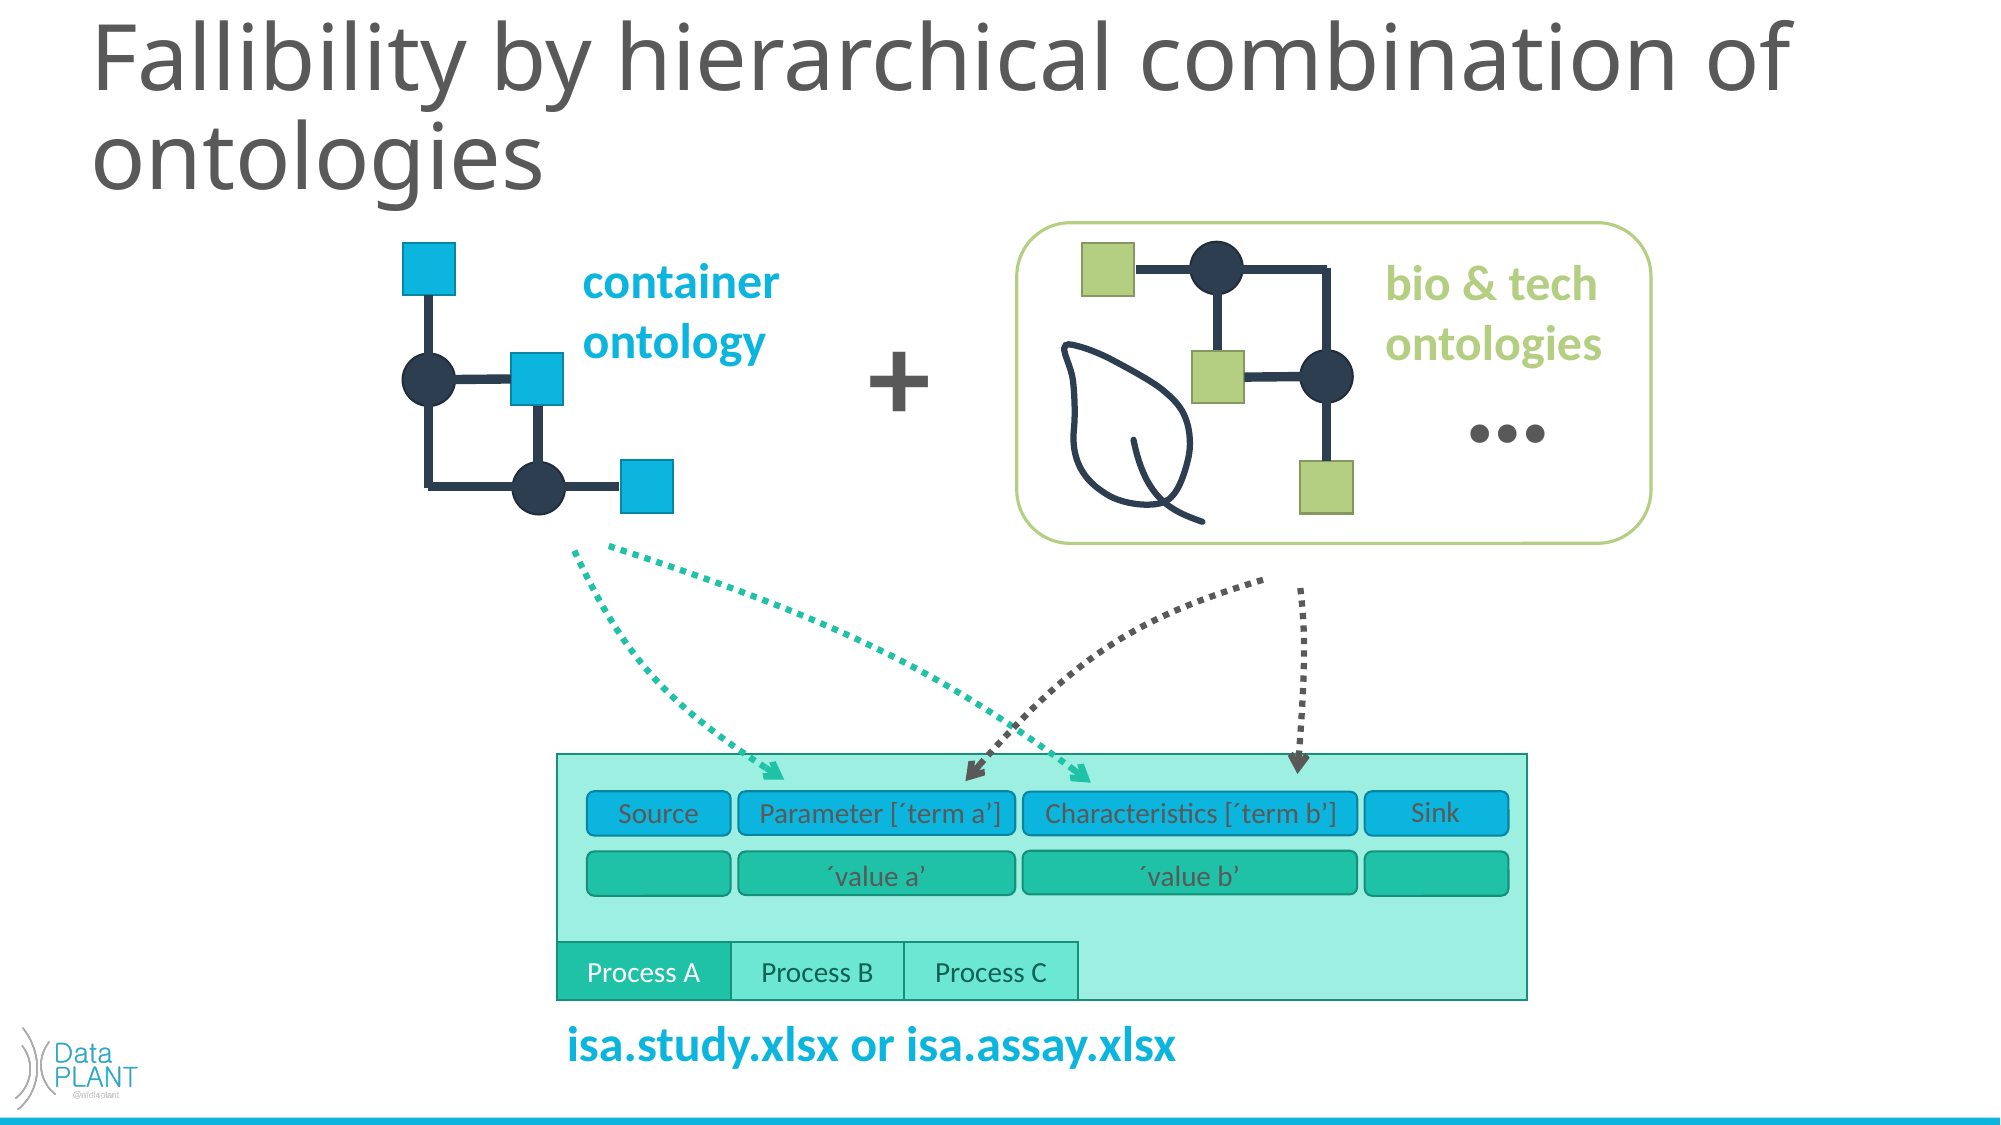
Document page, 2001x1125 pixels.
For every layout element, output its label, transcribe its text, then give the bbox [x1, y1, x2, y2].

picture [15, 1026, 155, 1110]
title Fallibility by hierarchical combination of ontologies [75, 1, 2000, 219]
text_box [402, 222, 1652, 1081]
